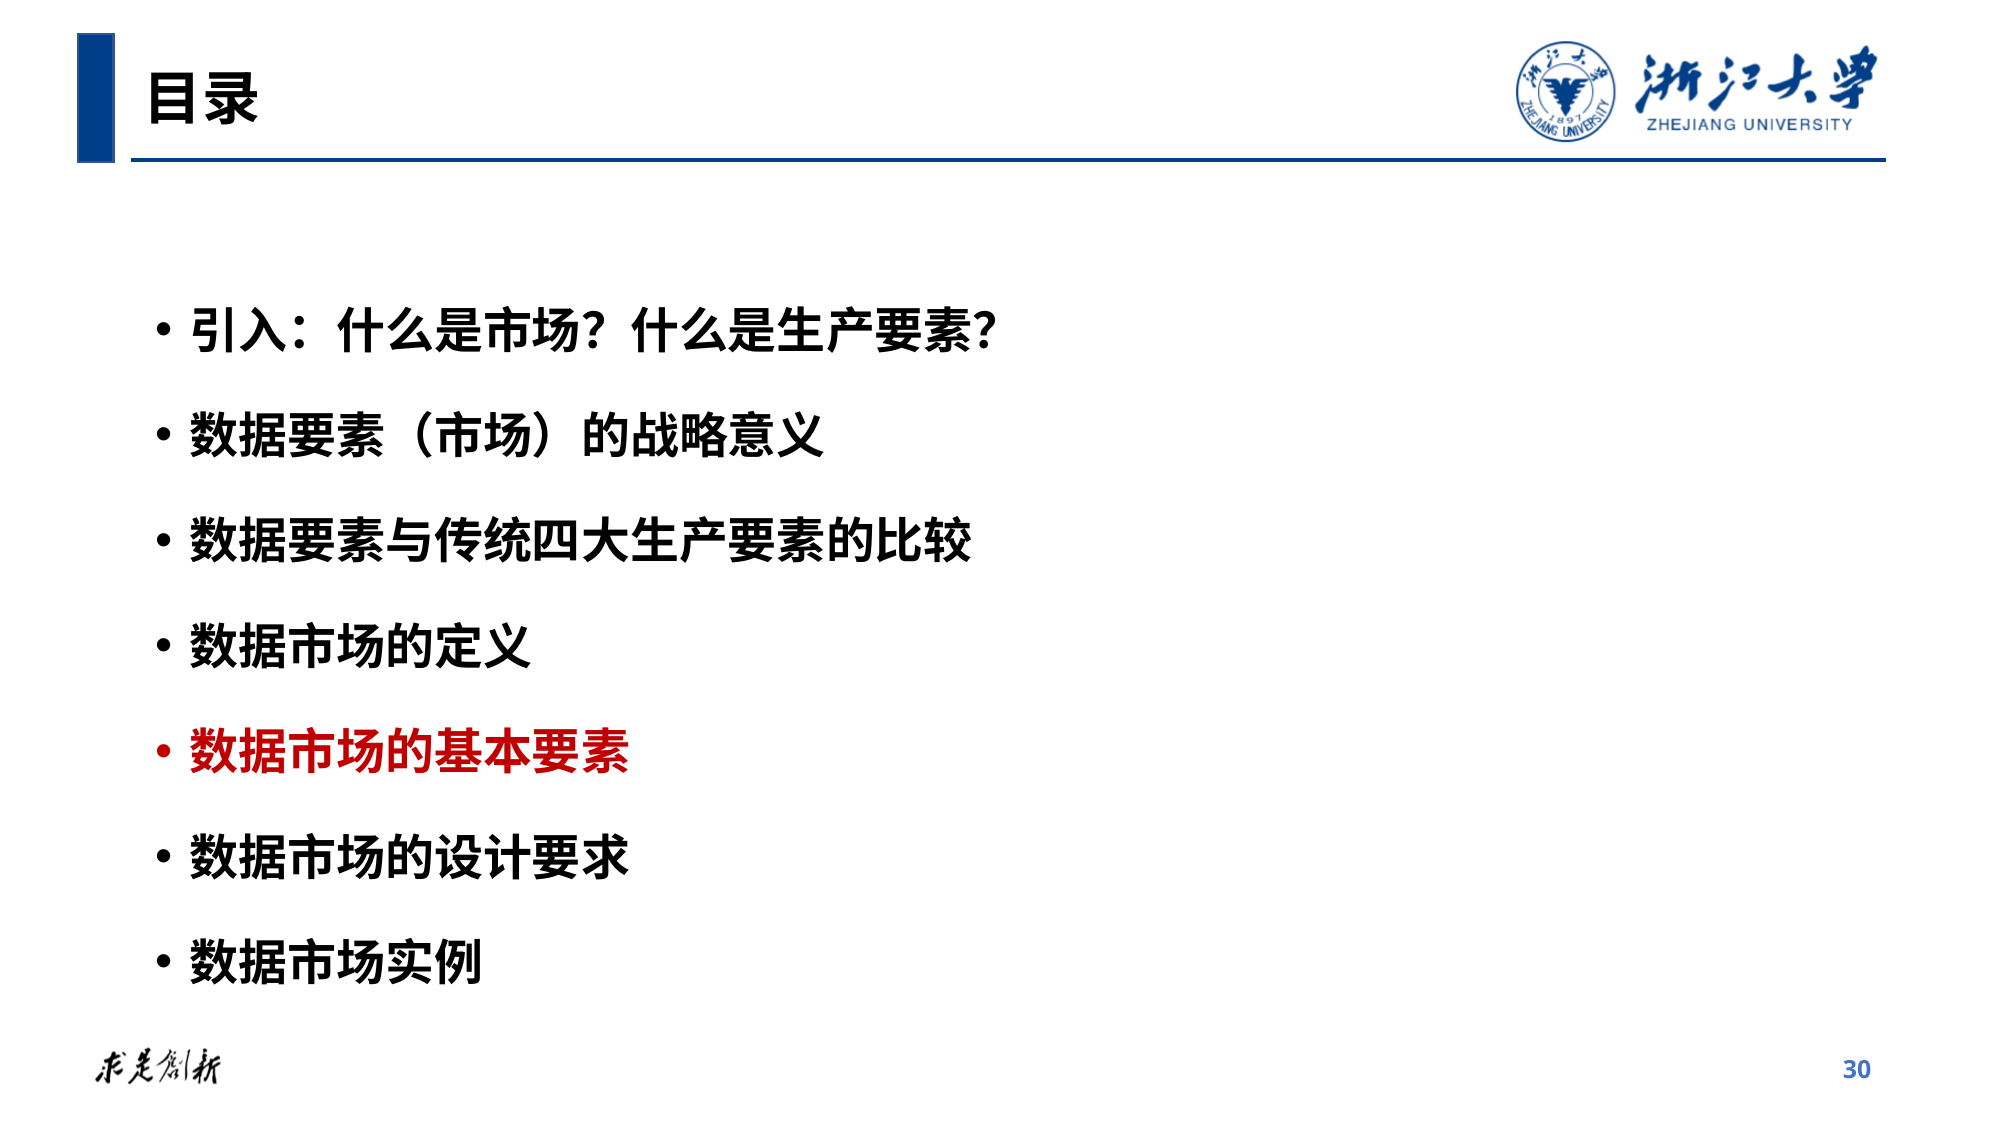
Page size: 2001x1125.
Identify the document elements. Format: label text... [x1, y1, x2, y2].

text_box 引入：什么是市场？什么是生产要素？ 数据要素（市场）的战略意义 数据要素与传统四大生产要素的比较 数据市场的定义 数据市场的基本要素 数据市场的设计要求 数据市场实例 [140, 262, 1941, 1005]
picture [76, 1036, 239, 1096]
picture [1488, 24, 1887, 146]
text_box 目录 [118, 53, 286, 171]
slide_number 30 [1548, 1041, 1887, 1101]
